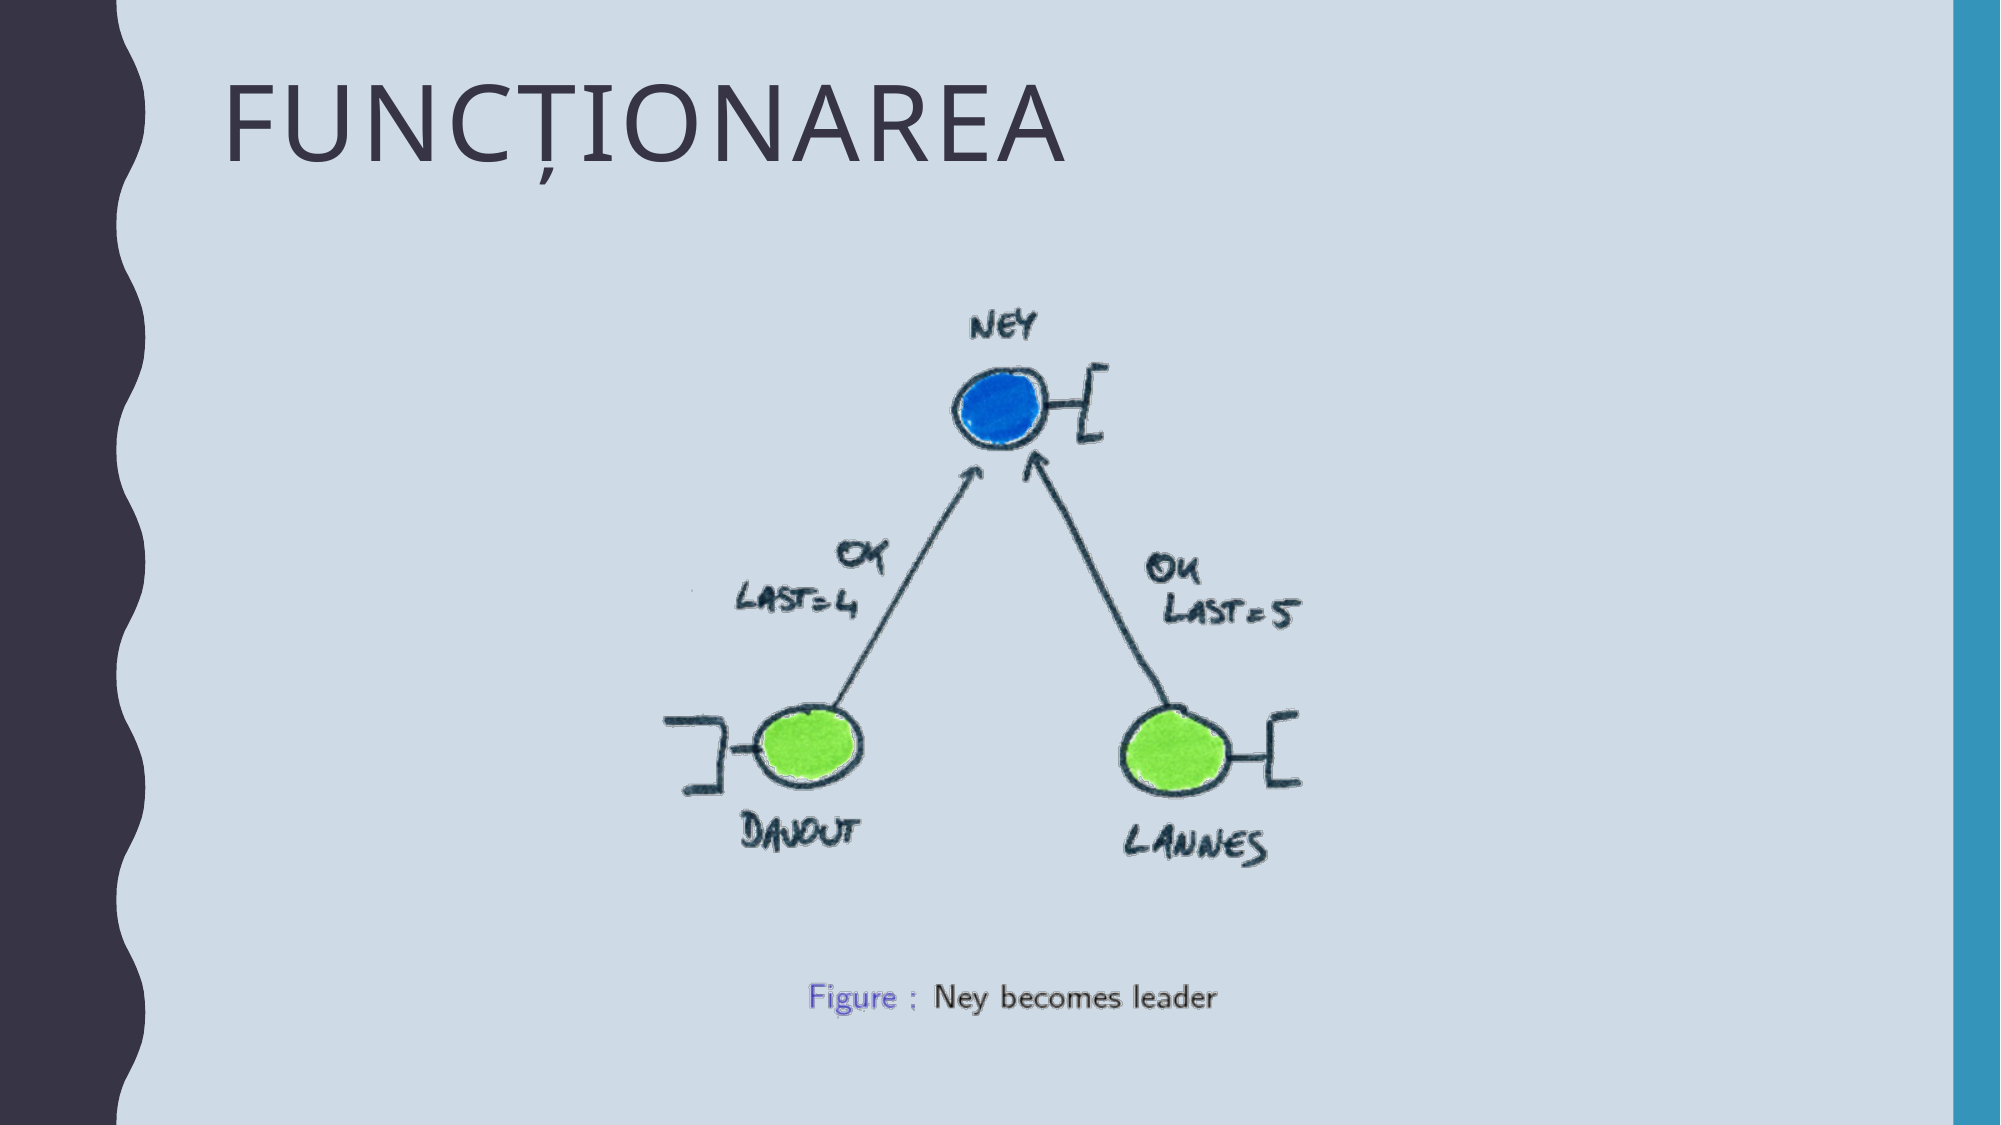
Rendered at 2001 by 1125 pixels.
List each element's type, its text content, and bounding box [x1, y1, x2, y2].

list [400, 232, 1600, 1037]
title Funcționarea [205, 62, 1875, 308]
